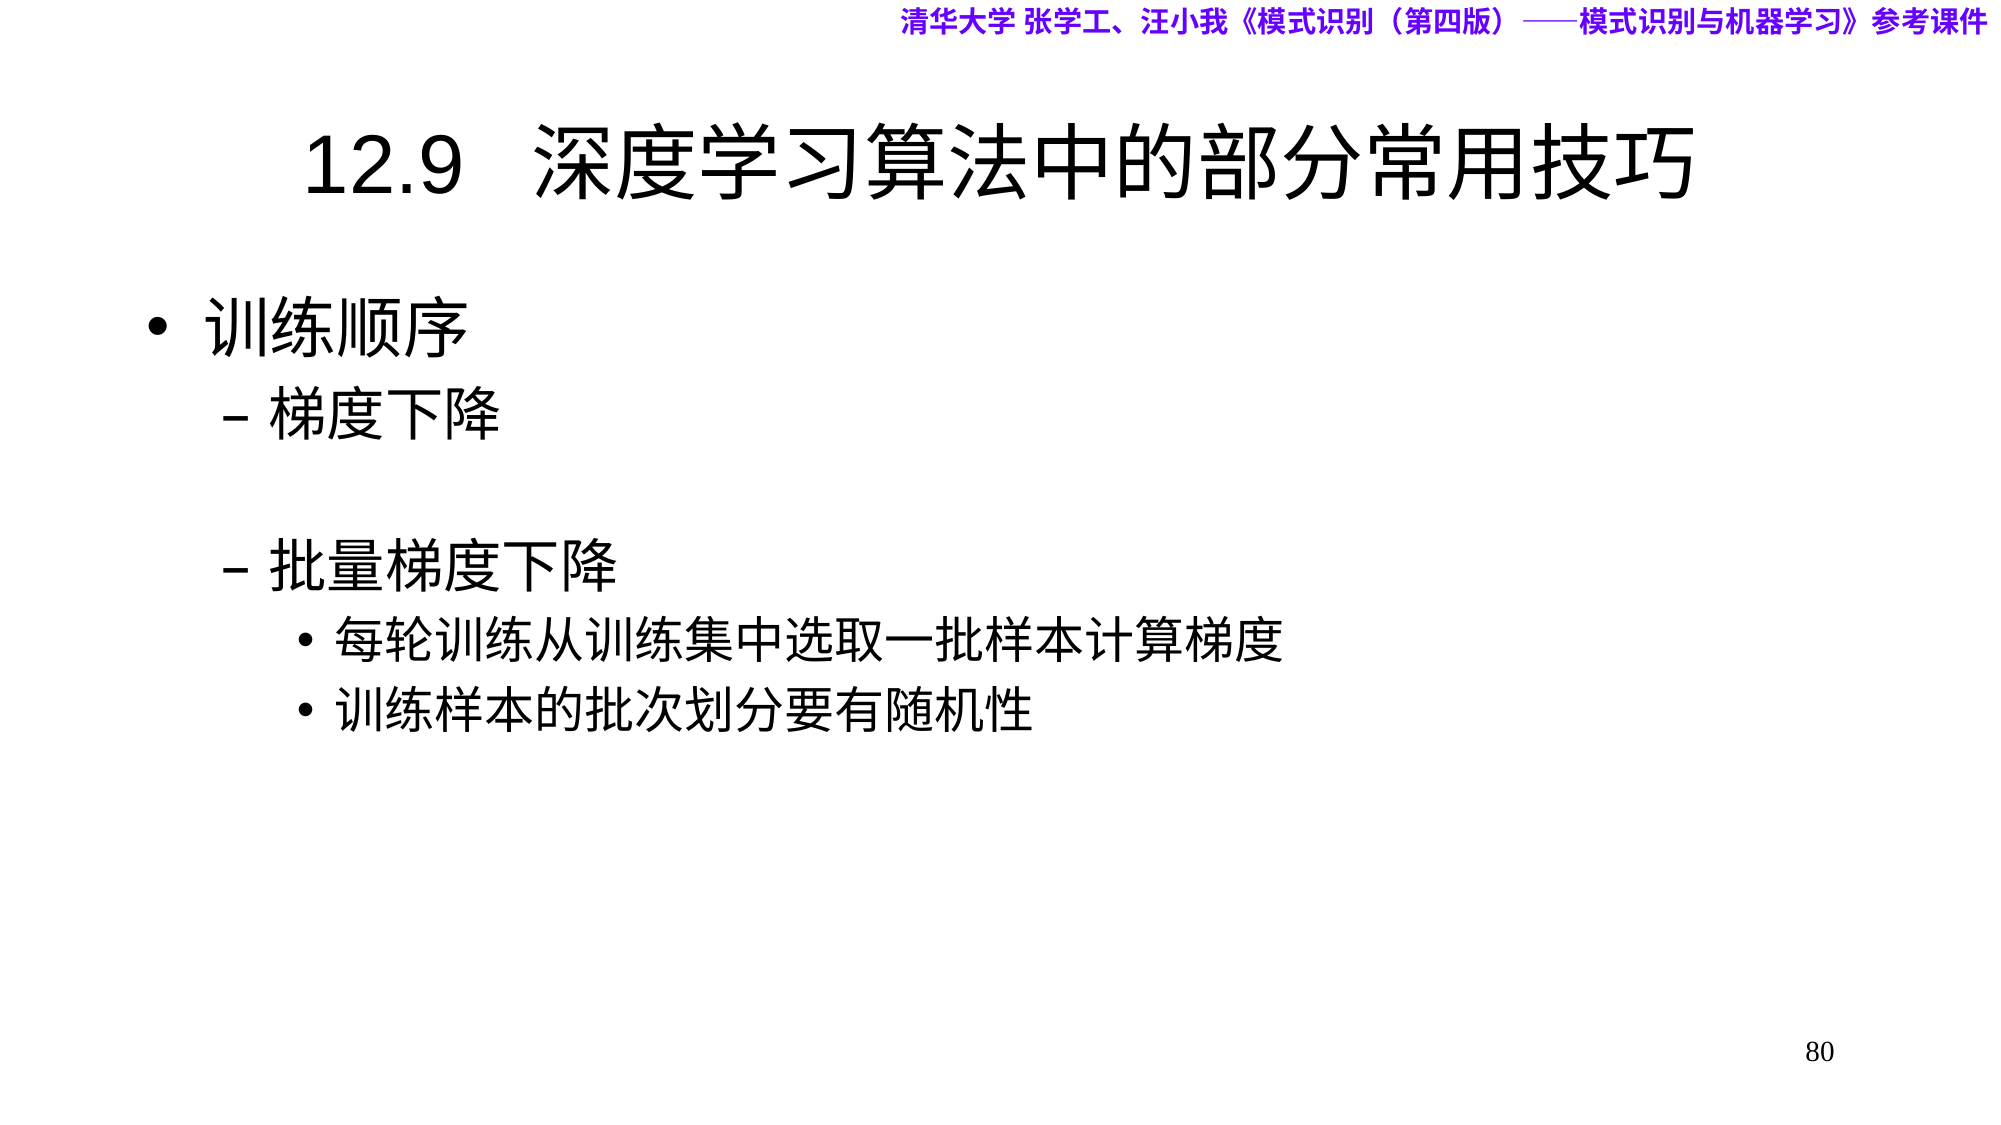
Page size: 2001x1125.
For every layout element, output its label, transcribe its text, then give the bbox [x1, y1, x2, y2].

text_box 清华大学 张学工、汪小我《模式识别（第四版）——模式识别与机器学习》参考课件 [546, 3, 2000, 46]
slide_number 80 [1433, 1024, 1851, 1101]
title 12.9 深度学习算法中的部分常用技巧 [196, 66, 1804, 255]
